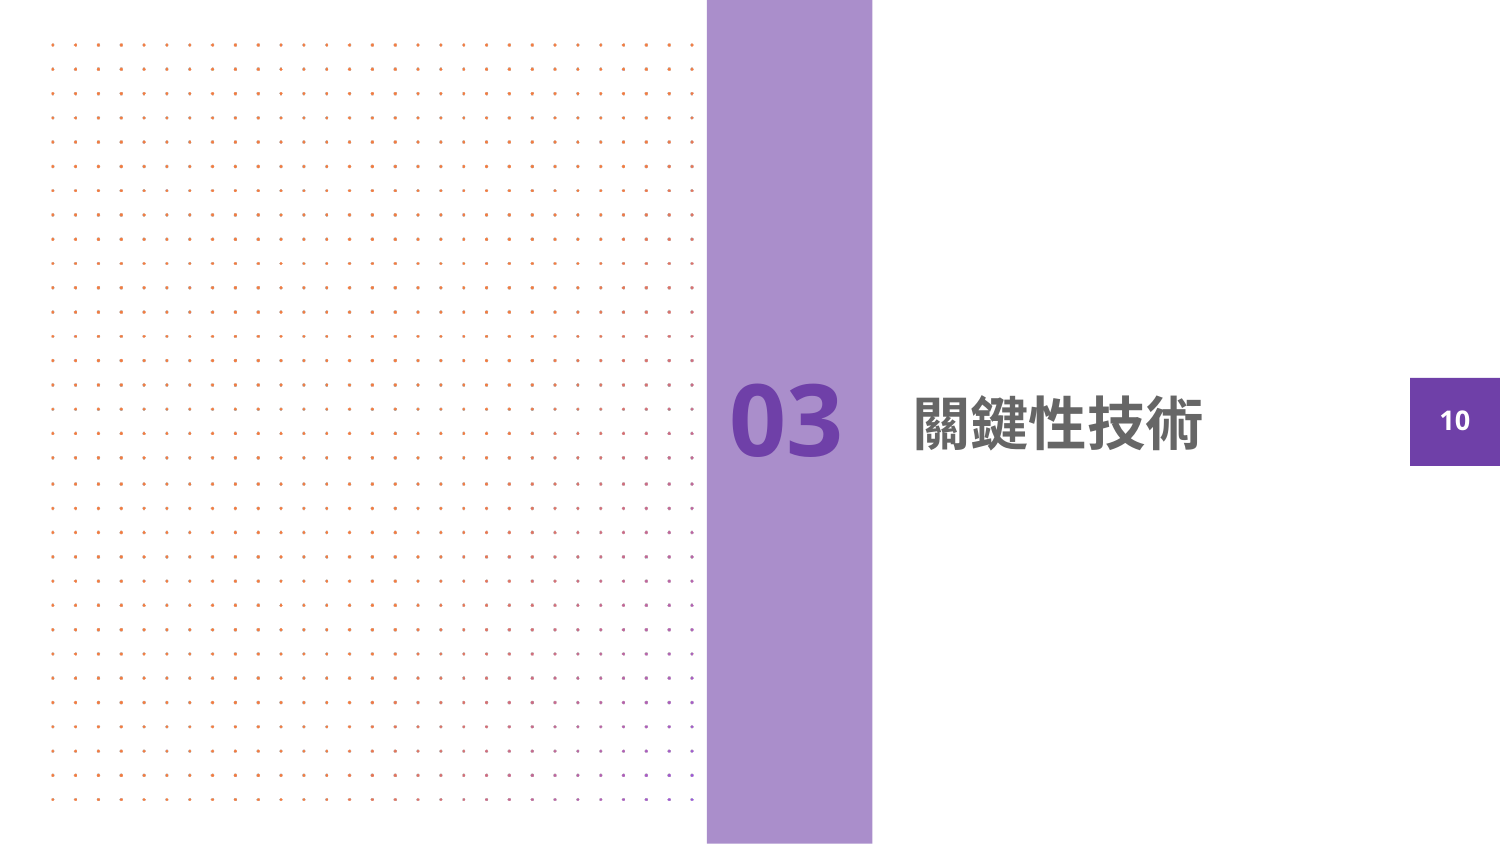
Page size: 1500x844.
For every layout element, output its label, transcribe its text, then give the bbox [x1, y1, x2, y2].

title 03 [676, 329, 898, 492]
slide_number 10 [1410, 377, 1500, 466]
picture [51, 43, 706, 801]
subtitle 關鍵性技術 [897, 386, 1255, 459]
